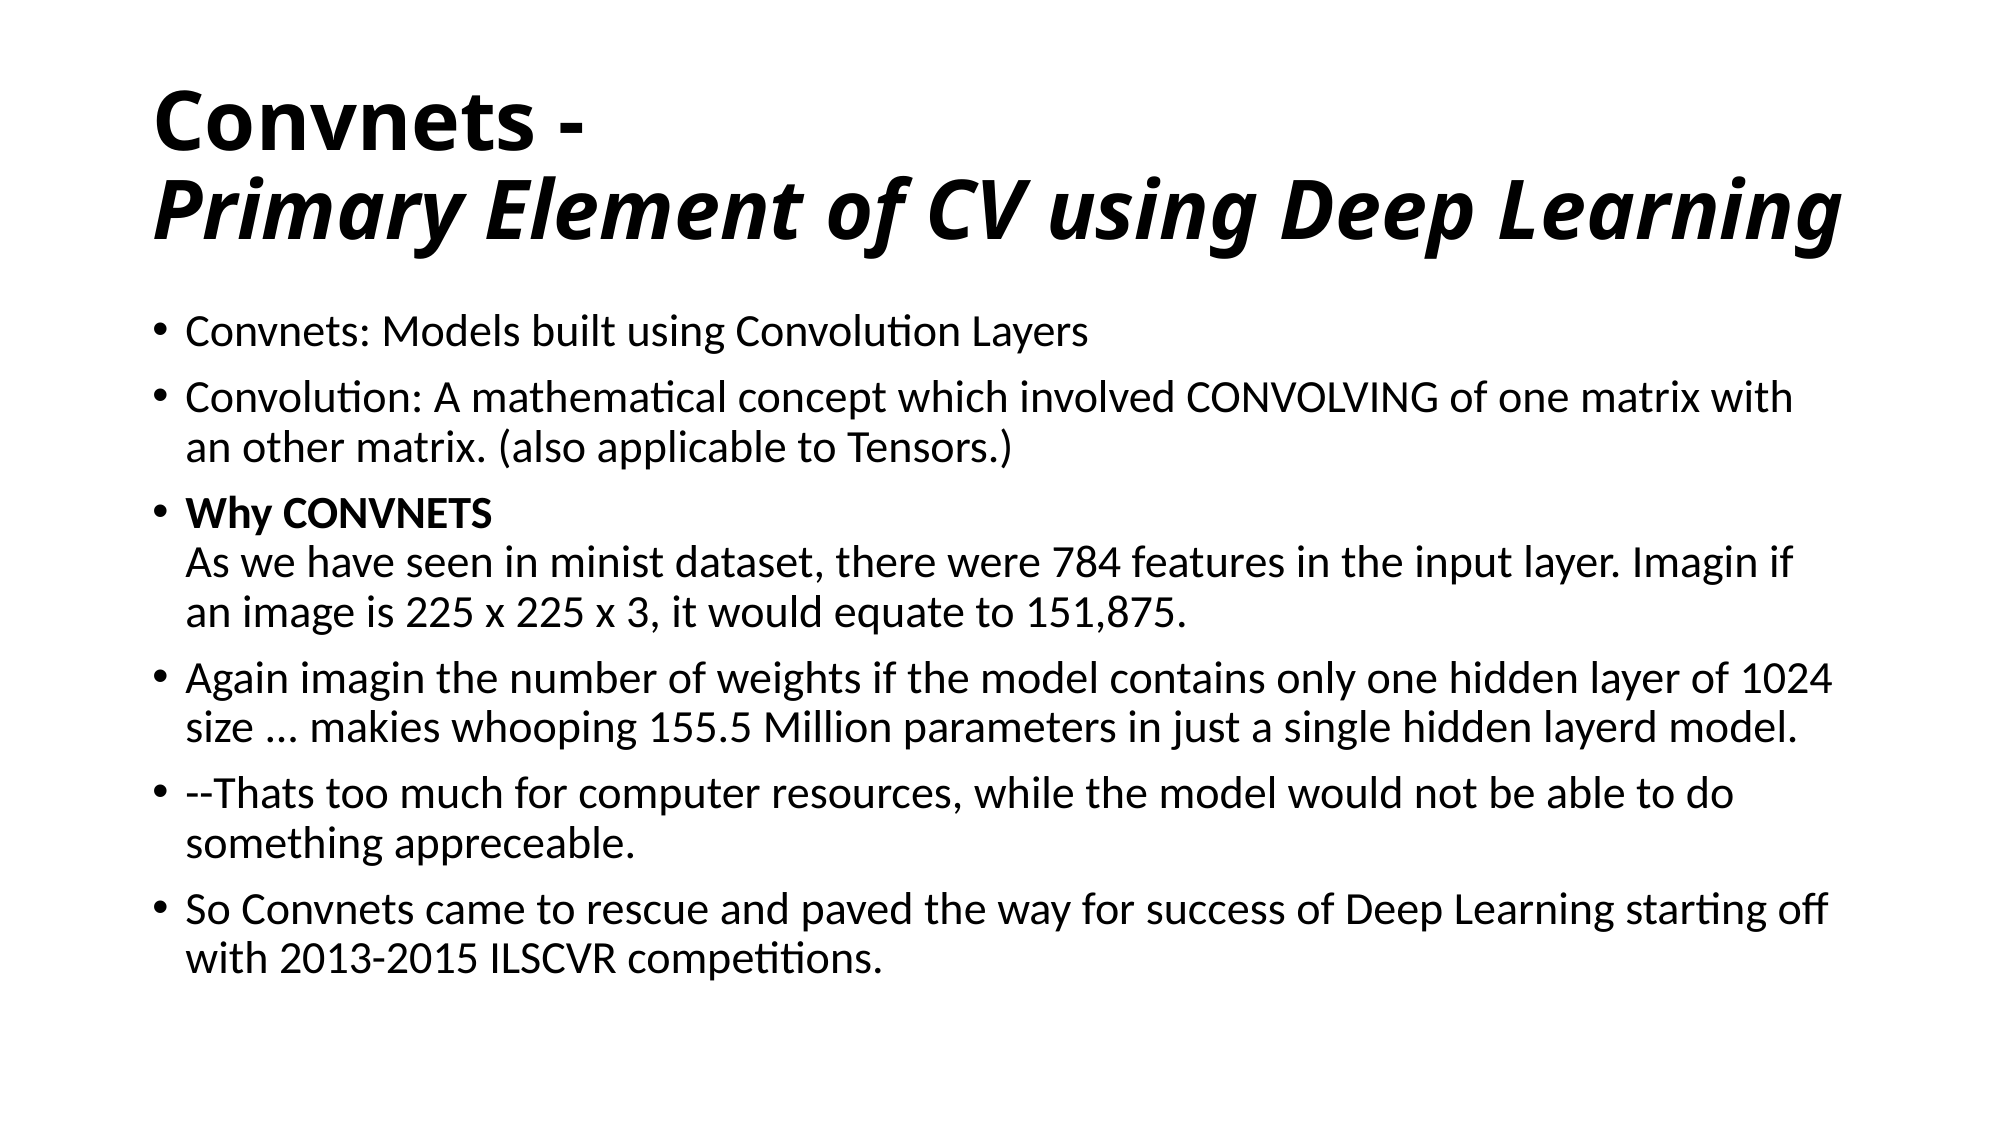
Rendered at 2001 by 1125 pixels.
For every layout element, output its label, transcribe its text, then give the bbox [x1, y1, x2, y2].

title Convnets - Primary Element of CV using Deep Learning [137, 59, 1863, 278]
list Convnets: Models built using Convolution Layers Convolution: A mathematical concept which involved CONVOLVING of one matrix with an other matrix. (also applicable to Tensors.) Why CONVNETS As we have seen in minist dataset, there were 784 features in the input layer. Imagin if an image is 225 x 225 x 3, it would equate to 151,875. Again imagin the number of weights if the model contains only one hidden layer of 1024 size ... makies whooping 155.5 Million parameters in just a single hidden layerd model. --Thats too much for computer resources, while the model would not be able to do something appreceable. So Convnets came to rescue and paved the way for success of Deep Learning starting off with 2013-2015 ILSCVR competitions. [137, 299, 1863, 1014]
